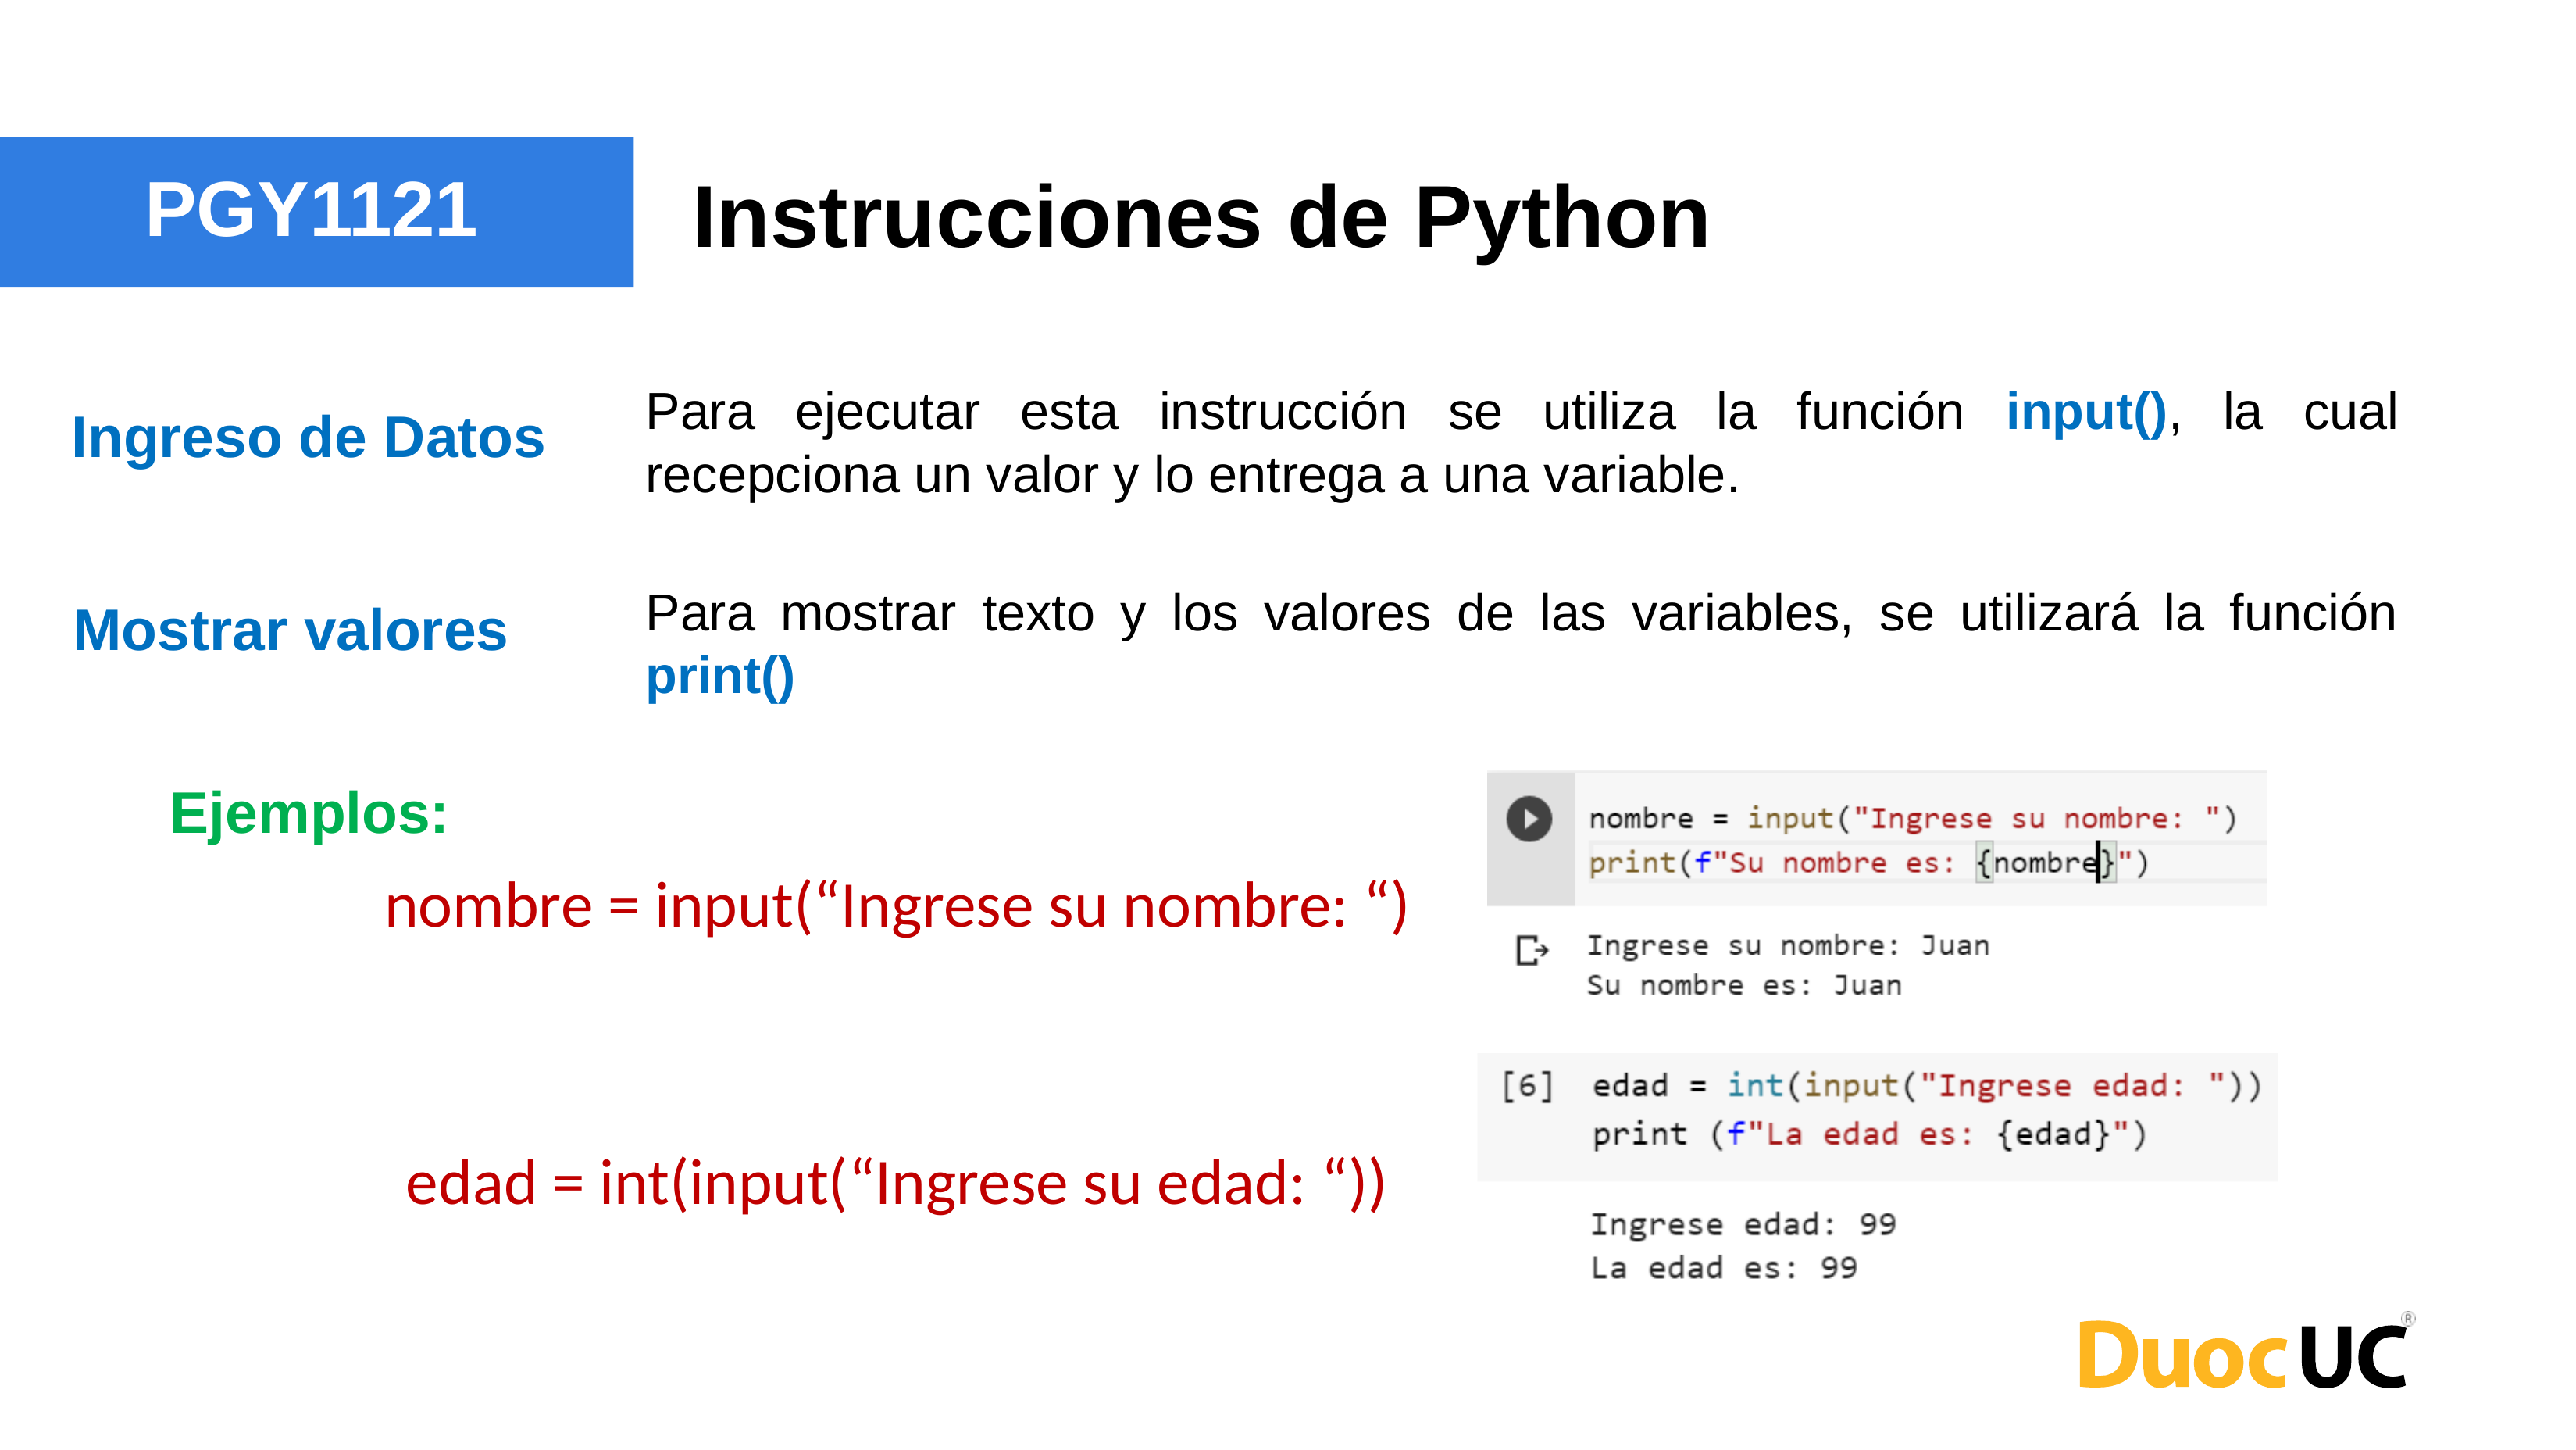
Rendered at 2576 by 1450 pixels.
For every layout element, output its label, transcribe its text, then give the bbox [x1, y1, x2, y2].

picture [1475, 1053, 2278, 1304]
picture [1486, 770, 2267, 1023]
list PGY1121 [18, 158, 605, 988]
picture [2401, 1311, 2416, 1327]
text_box Para mostrar texto y los valores de las variables, se utilizará la función print() [633, 573, 2411, 711]
text_box Para ejecutar esta instrucción se utiliza la función input(), la cual recepciona un valor y lo entrega a una variable. [633, 371, 2411, 510]
text_box Mostrar valores [61, 585, 526, 669]
text_box edad = int(input(“Ingrese su edad: “)) [394, 1133, 1412, 1223]
text_box Instrucciones de Python [692, 159, 2050, 265]
text_box Ingreso de Datos [59, 392, 564, 476]
text_box Ejemplos: [158, 769, 465, 852]
text_box nombre = input(“Ingrese su nombre: “) [372, 855, 1434, 946]
